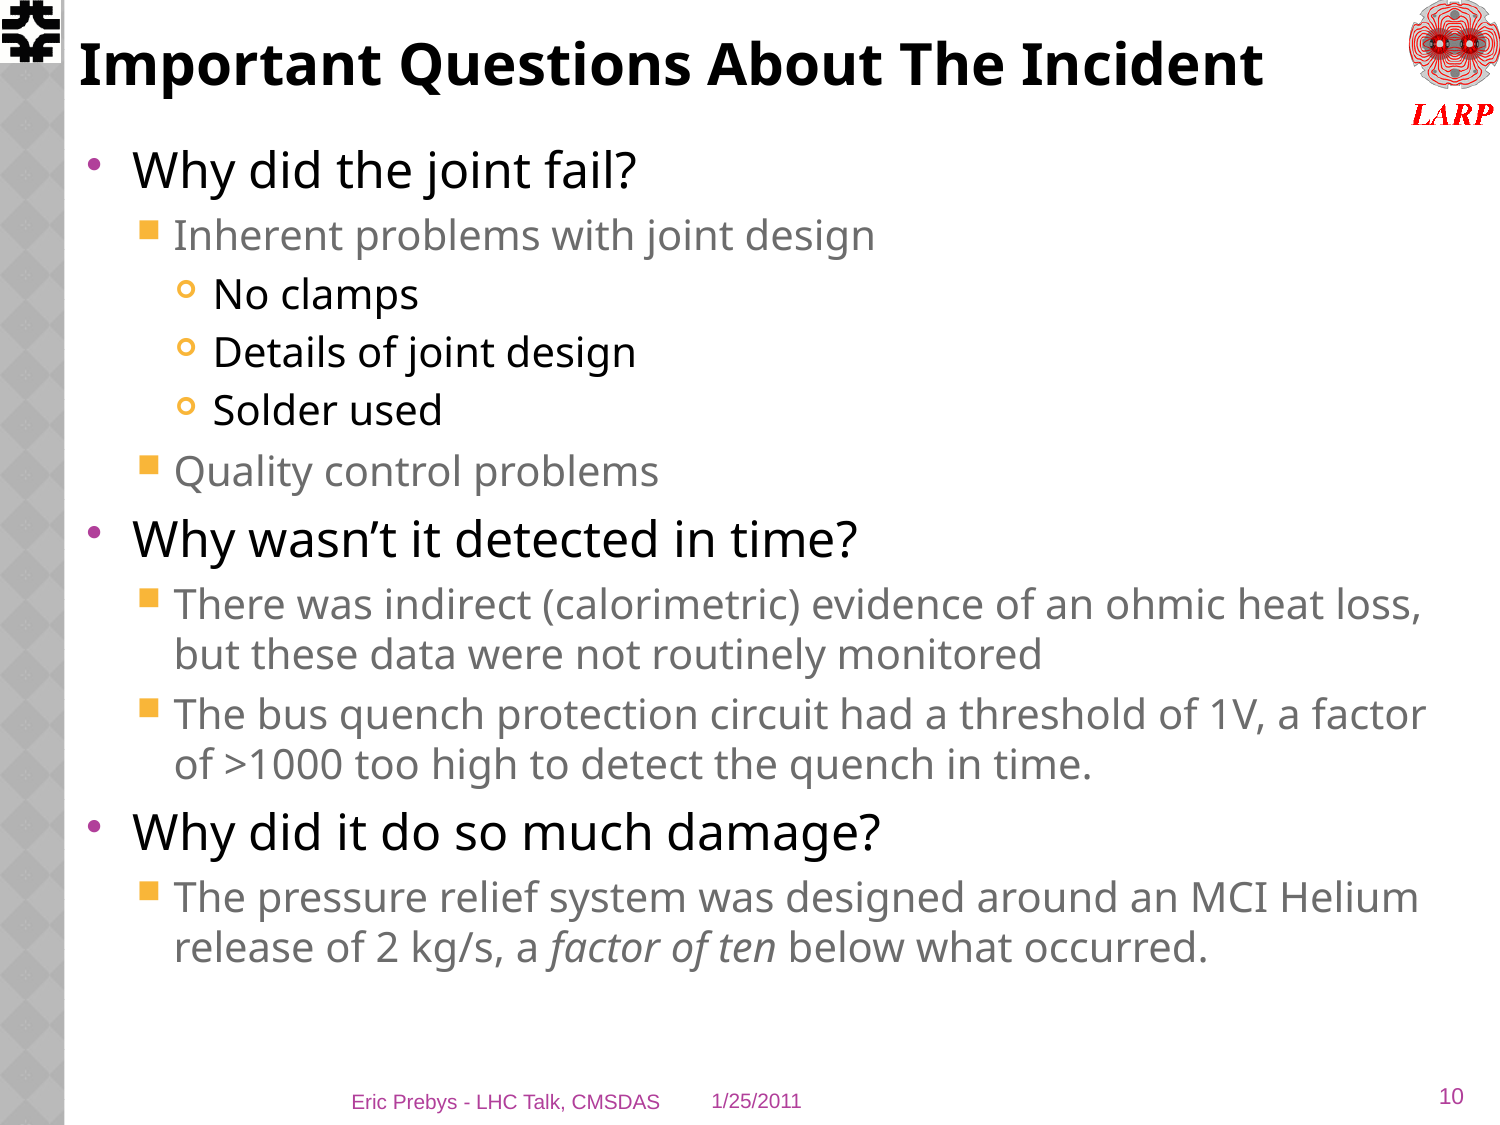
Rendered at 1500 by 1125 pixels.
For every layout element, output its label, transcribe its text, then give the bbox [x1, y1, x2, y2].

footer Eric Prebys - LHC Talk, CMSDAS [75, 1075, 675, 1114]
list Why did the joint fail? Inherent problems with joint design No clamps Details of joint design Solder used Quality control problems Why wasn’t it detected in time? There was indirect (calorimetric) evidence of an ohmic heat loss, but these data were not routinely monitored The bus quench protection circuit had a threshold of 1V, a factor of >1000 too high to detect the quench in time. Why did it do so much damage? The pressure relief system was designed around an MCI Helium release of 2 kg/s, a factor of ten below what occurred. [72, 131, 1444, 1063]
slide_number 10 [1367, 1071, 1465, 1110]
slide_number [696, 1075, 1025, 1114]
title Important Questions About The Incident [72, 24, 1428, 98]
picture [1406, 0, 1500, 125]
picture [0, 0, 61, 63]
text_box [0, 0, 65, 1125]
